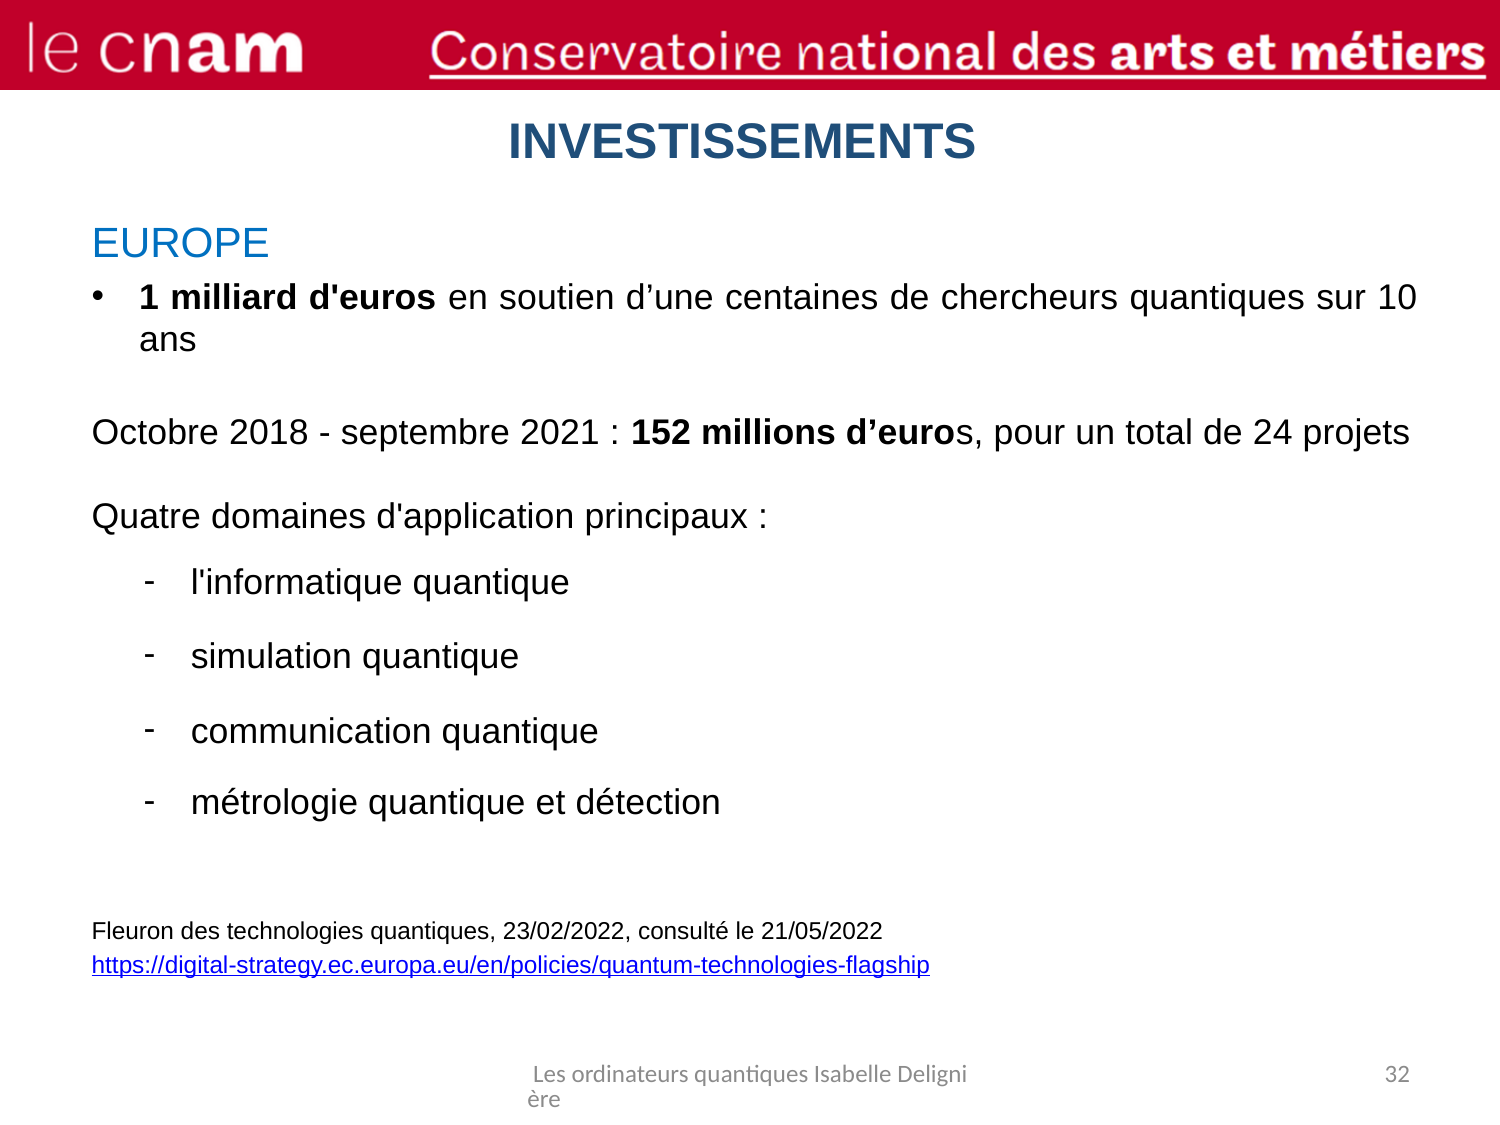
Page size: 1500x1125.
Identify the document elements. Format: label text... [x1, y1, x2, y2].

title INVESTISSEMENTS [75, 99, 1425, 233]
slide_number 32 [1074, 1042, 1425, 1103]
footer Les ordinateurs quantiques Isabelle Delignière [512, 1042, 988, 1103]
picture [0, 0, 1500, 90]
list EUROPE 1 milliard d'euros en soutien d’une centaines de chercheurs quantiques sur 10 ans Octobre 2018 - septembre 2021 : 152 millions d’euros, pour un total de 24 projets Quatre domaines d'application principaux : l'informatique quantique simulation quantique communication quantique métrologie quantique et détection Fleuron des technologies quantiques, 23/02/2022, consulté le 21/05/2022 https://digital-strategy.ec.europa.eu/en/policies/quantum-technologies-flagship [76, 208, 1436, 1035]
